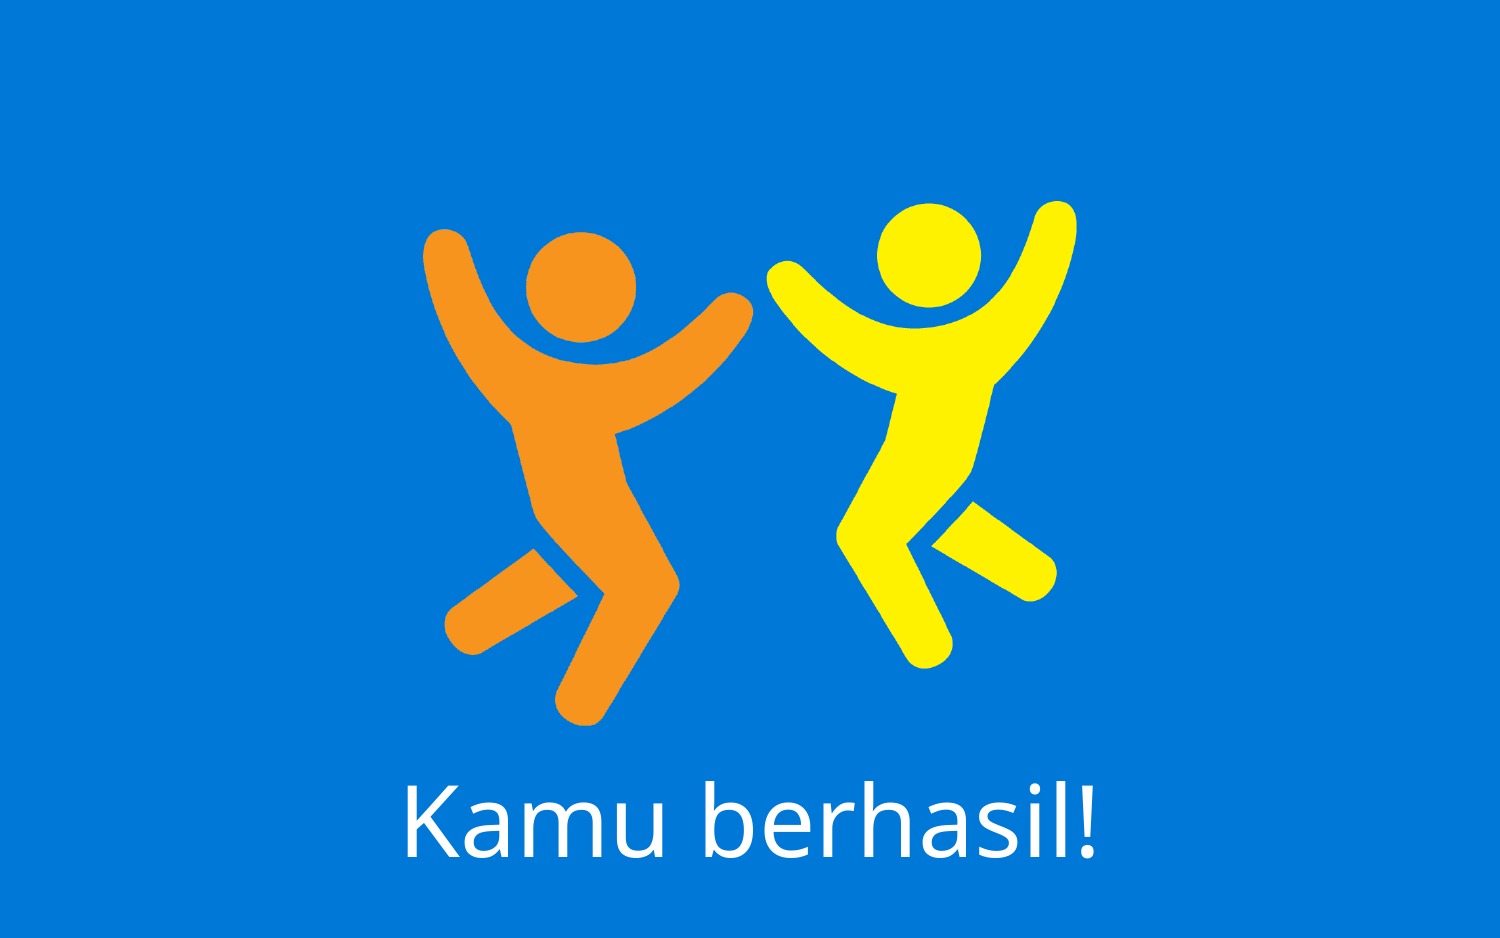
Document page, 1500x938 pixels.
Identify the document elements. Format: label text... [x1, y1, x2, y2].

text_box Kamu berhasil! [218, 751, 1282, 938]
picture [423, 201, 1077, 726]
